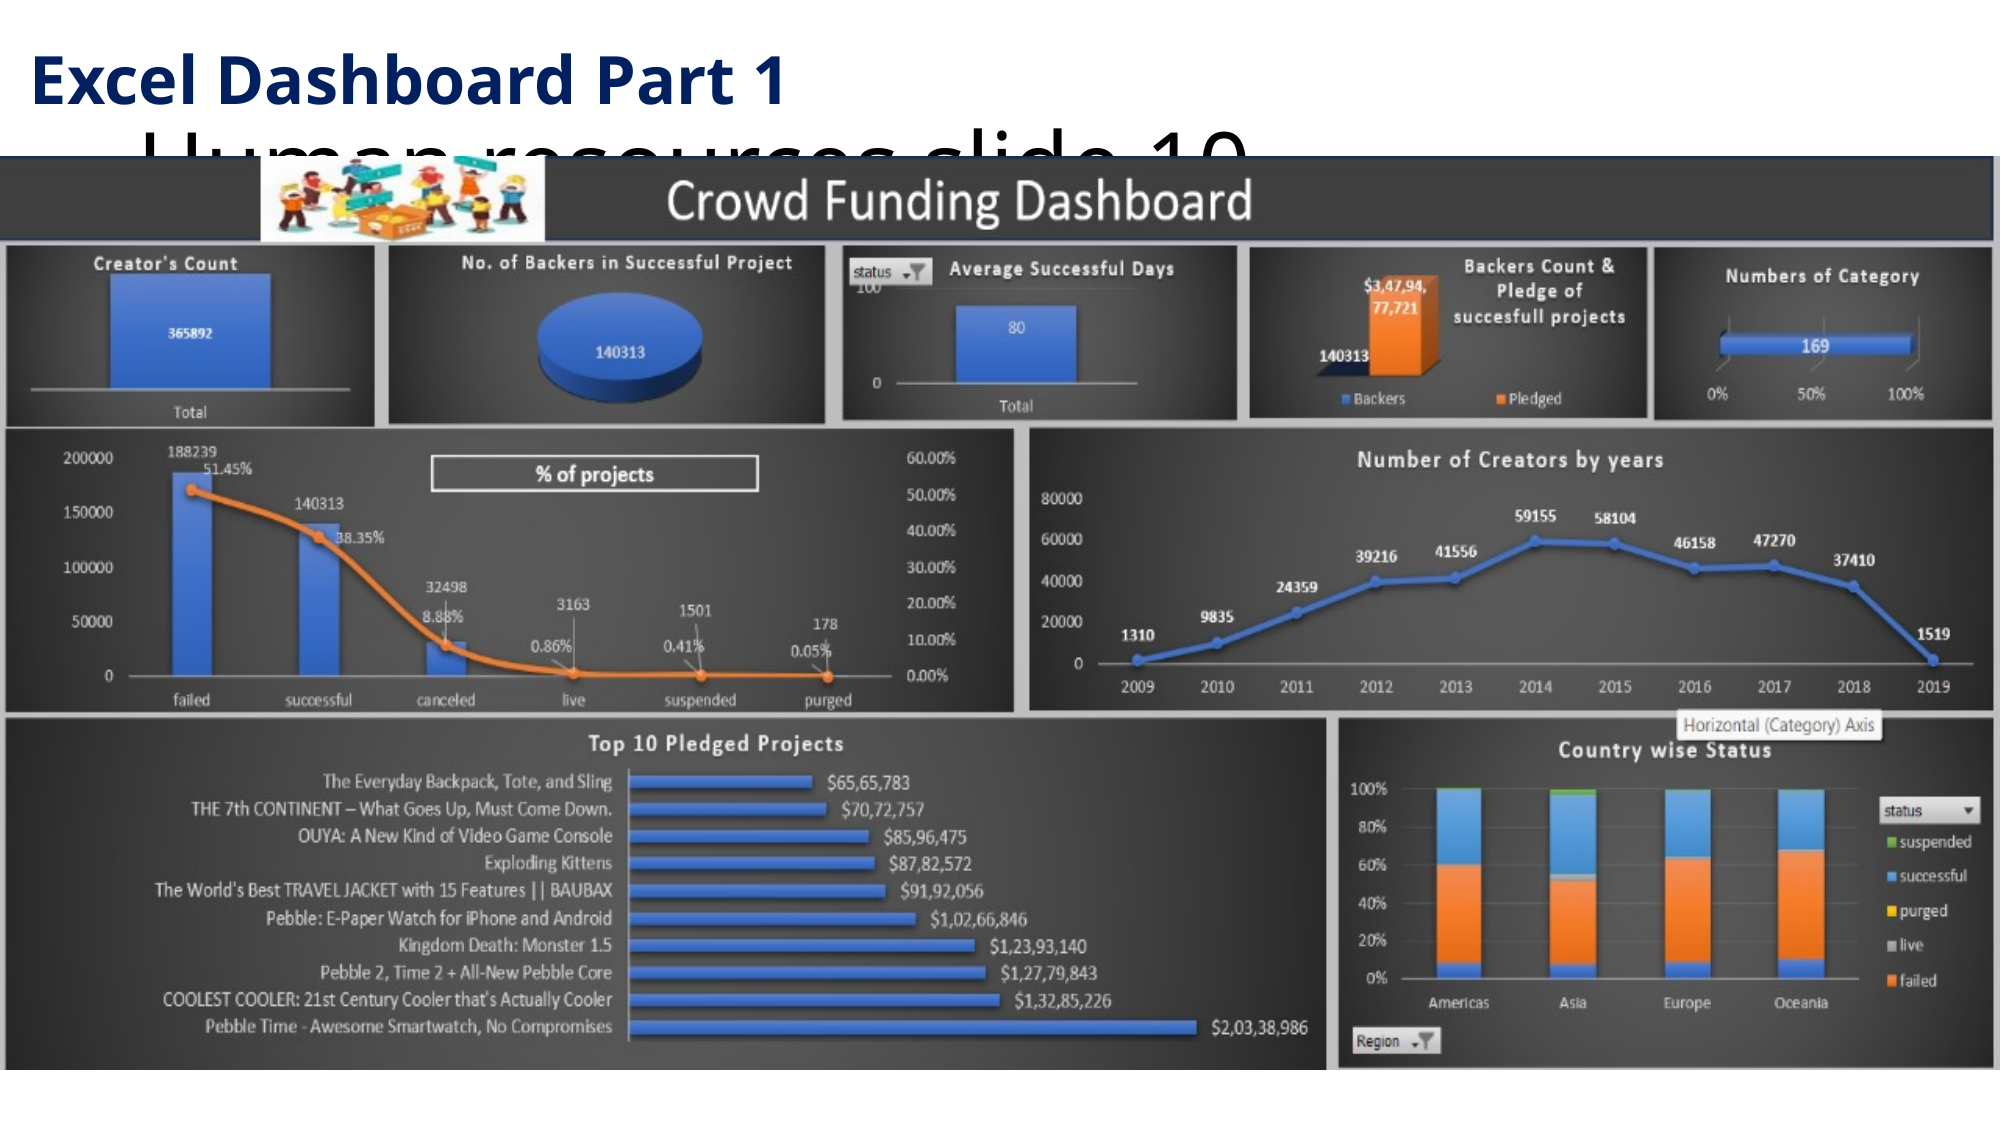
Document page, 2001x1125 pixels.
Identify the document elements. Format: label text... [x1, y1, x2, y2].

picture [0, 156, 2000, 1070]
text_box Excel Dashboard Part 1 [29, 38, 1925, 119]
title Human resources slide 10 [137, 59, 1863, 156]
